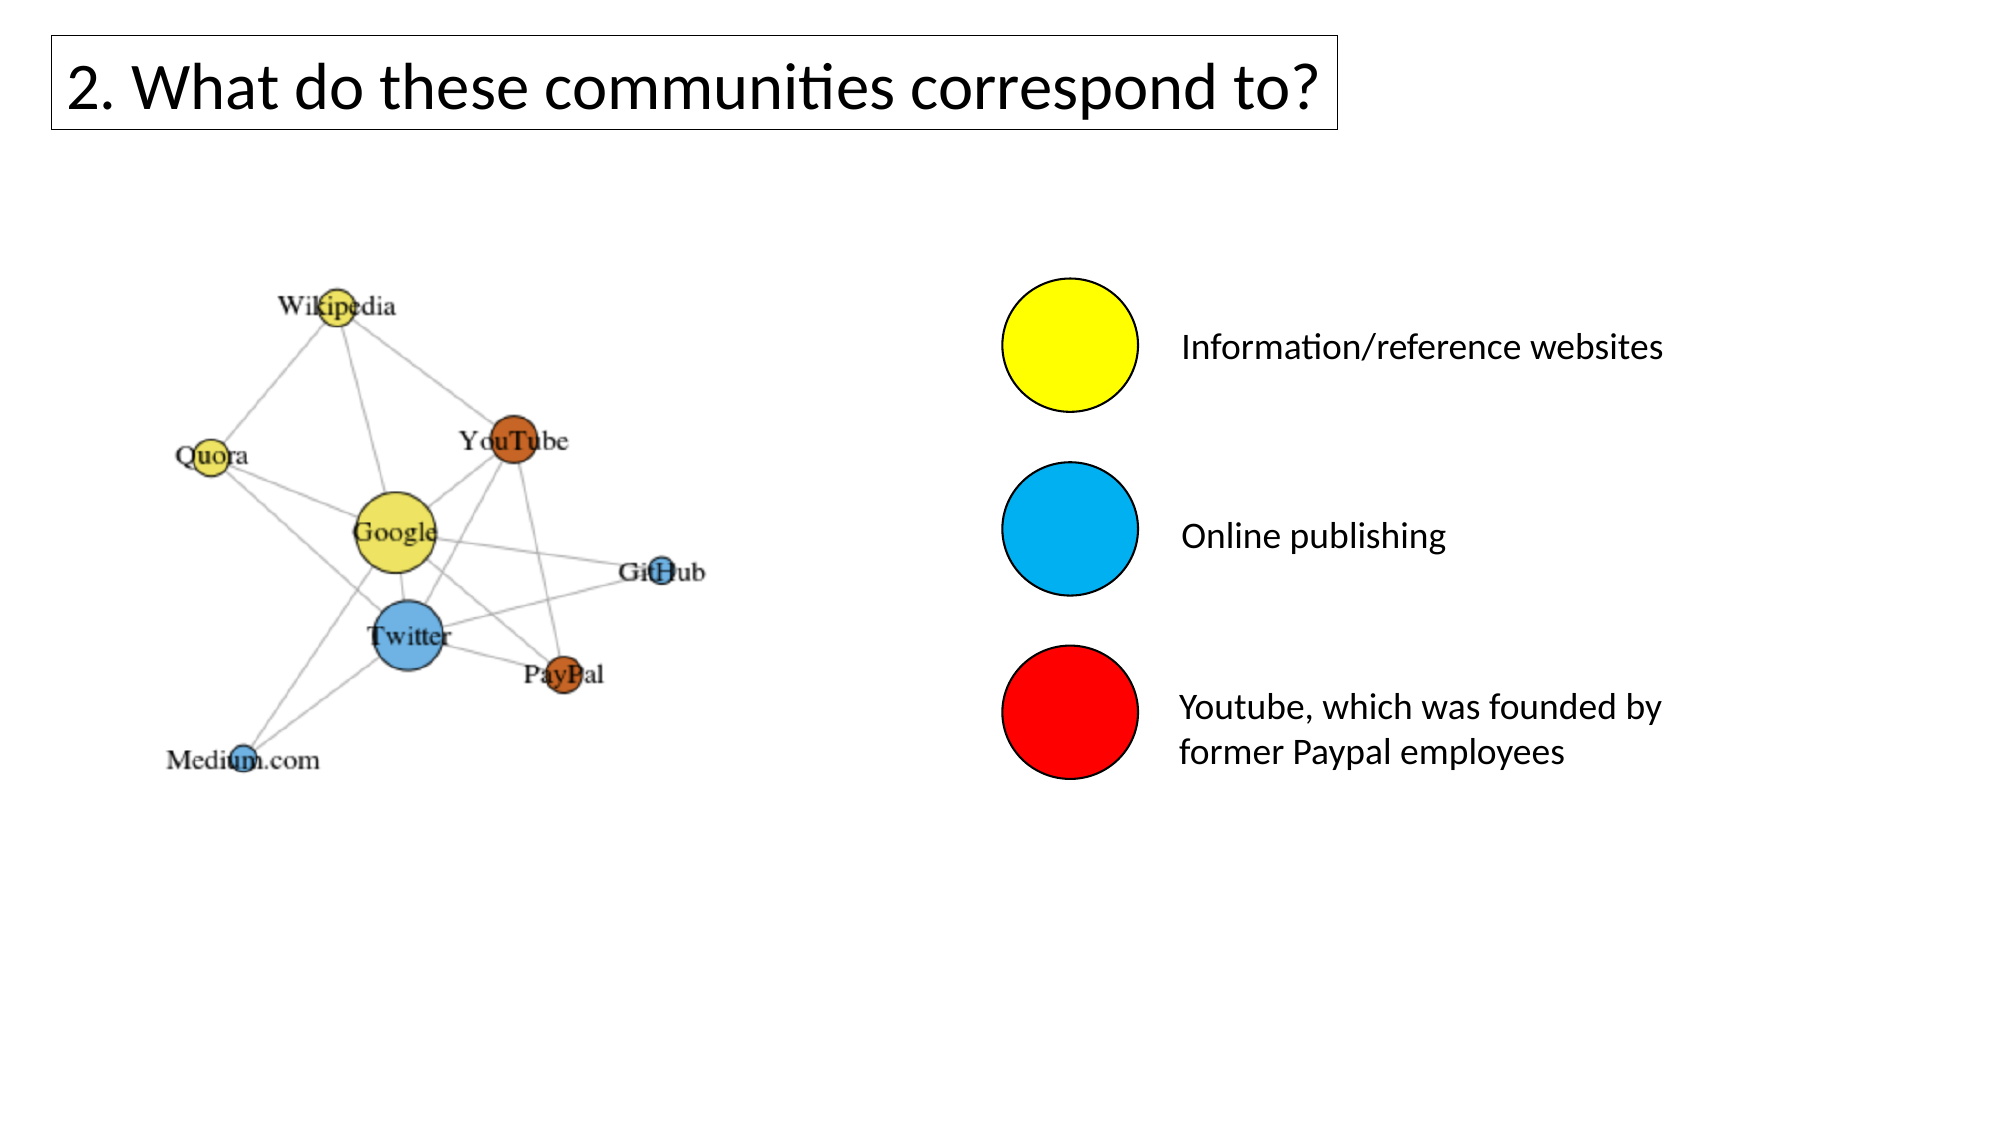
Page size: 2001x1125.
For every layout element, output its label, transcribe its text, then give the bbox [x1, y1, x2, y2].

text_box Youtube, which was founded by former Paypal employees [1164, 674, 1779, 780]
text_box Information/reference websites [1166, 314, 1781, 375]
text_box 2. What do these communities correspond to? [51, 35, 1338, 130]
text_box Online publishing [1166, 503, 1781, 564]
text_box [1001, 461, 1140, 597]
text_box [1001, 277, 1140, 413]
text_box [1001, 644, 1140, 780]
picture [122, 254, 722, 823]
